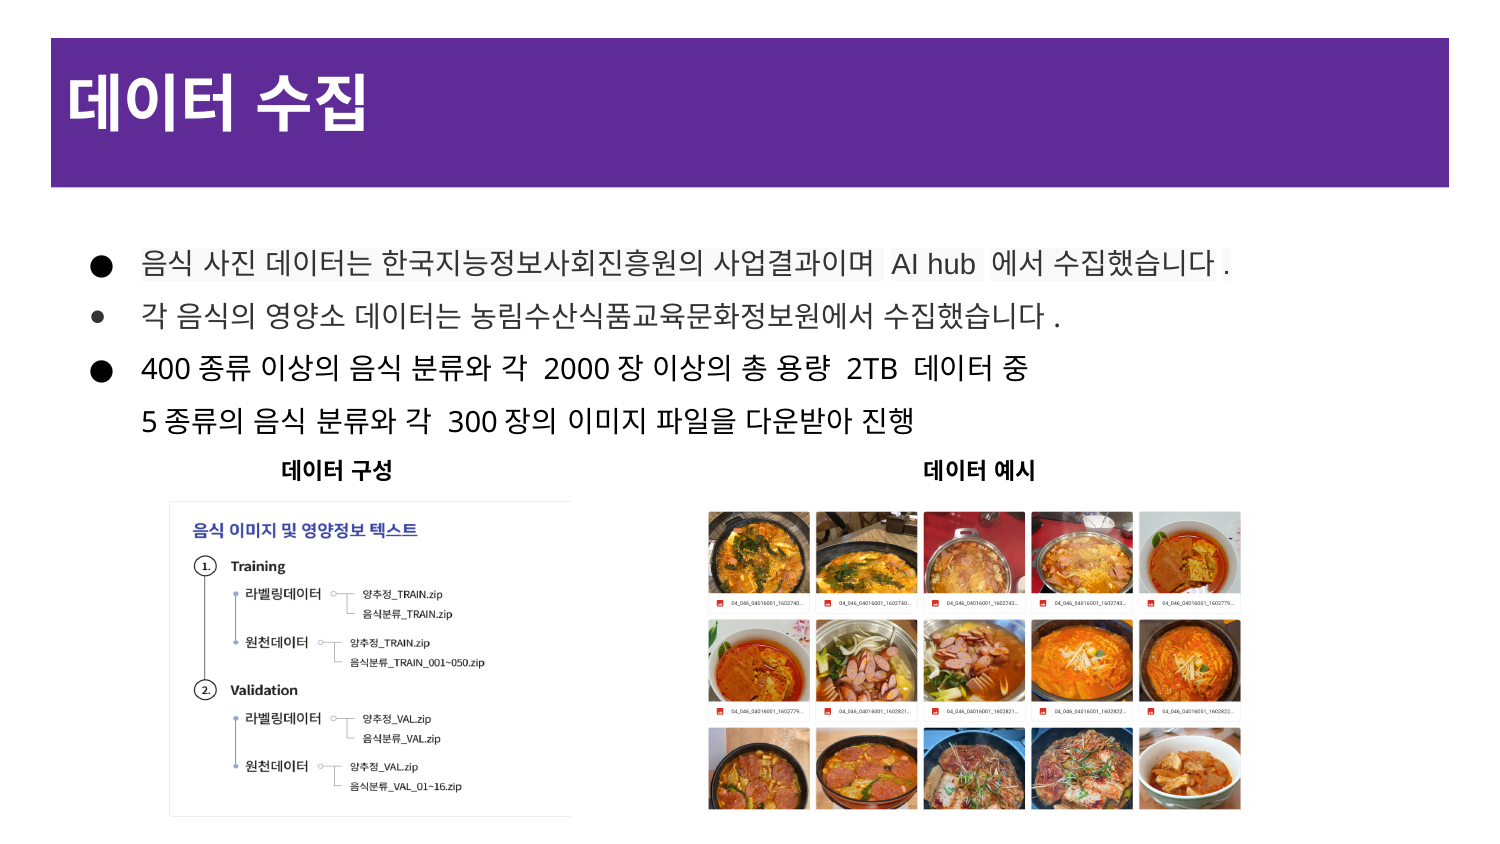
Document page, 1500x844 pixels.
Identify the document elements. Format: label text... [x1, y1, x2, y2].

picture [166, 500, 571, 820]
text_box 데이터 예시 [843, 442, 1117, 498]
title 데이터 수집 [51, 38, 1449, 188]
text_box 음식 사진 데이터는 한국지능정보사회진흥원의 사업결과이며 AI hub 에서 수집했습니다. 각 음식의 영양소 데이터는 농림수산식품교육문화정보원에서 수집했습니다. 400종류 이상의 음식 분류와 각 2000장 이상의 총 용량 2TB 데이터 중 5종류의 음식 분류와 각 300장의 이미지 파일을 다운받아 진행 [51, 213, 1371, 453]
picture [706, 508, 1255, 812]
text_box 데이터 구성 [201, 442, 475, 498]
